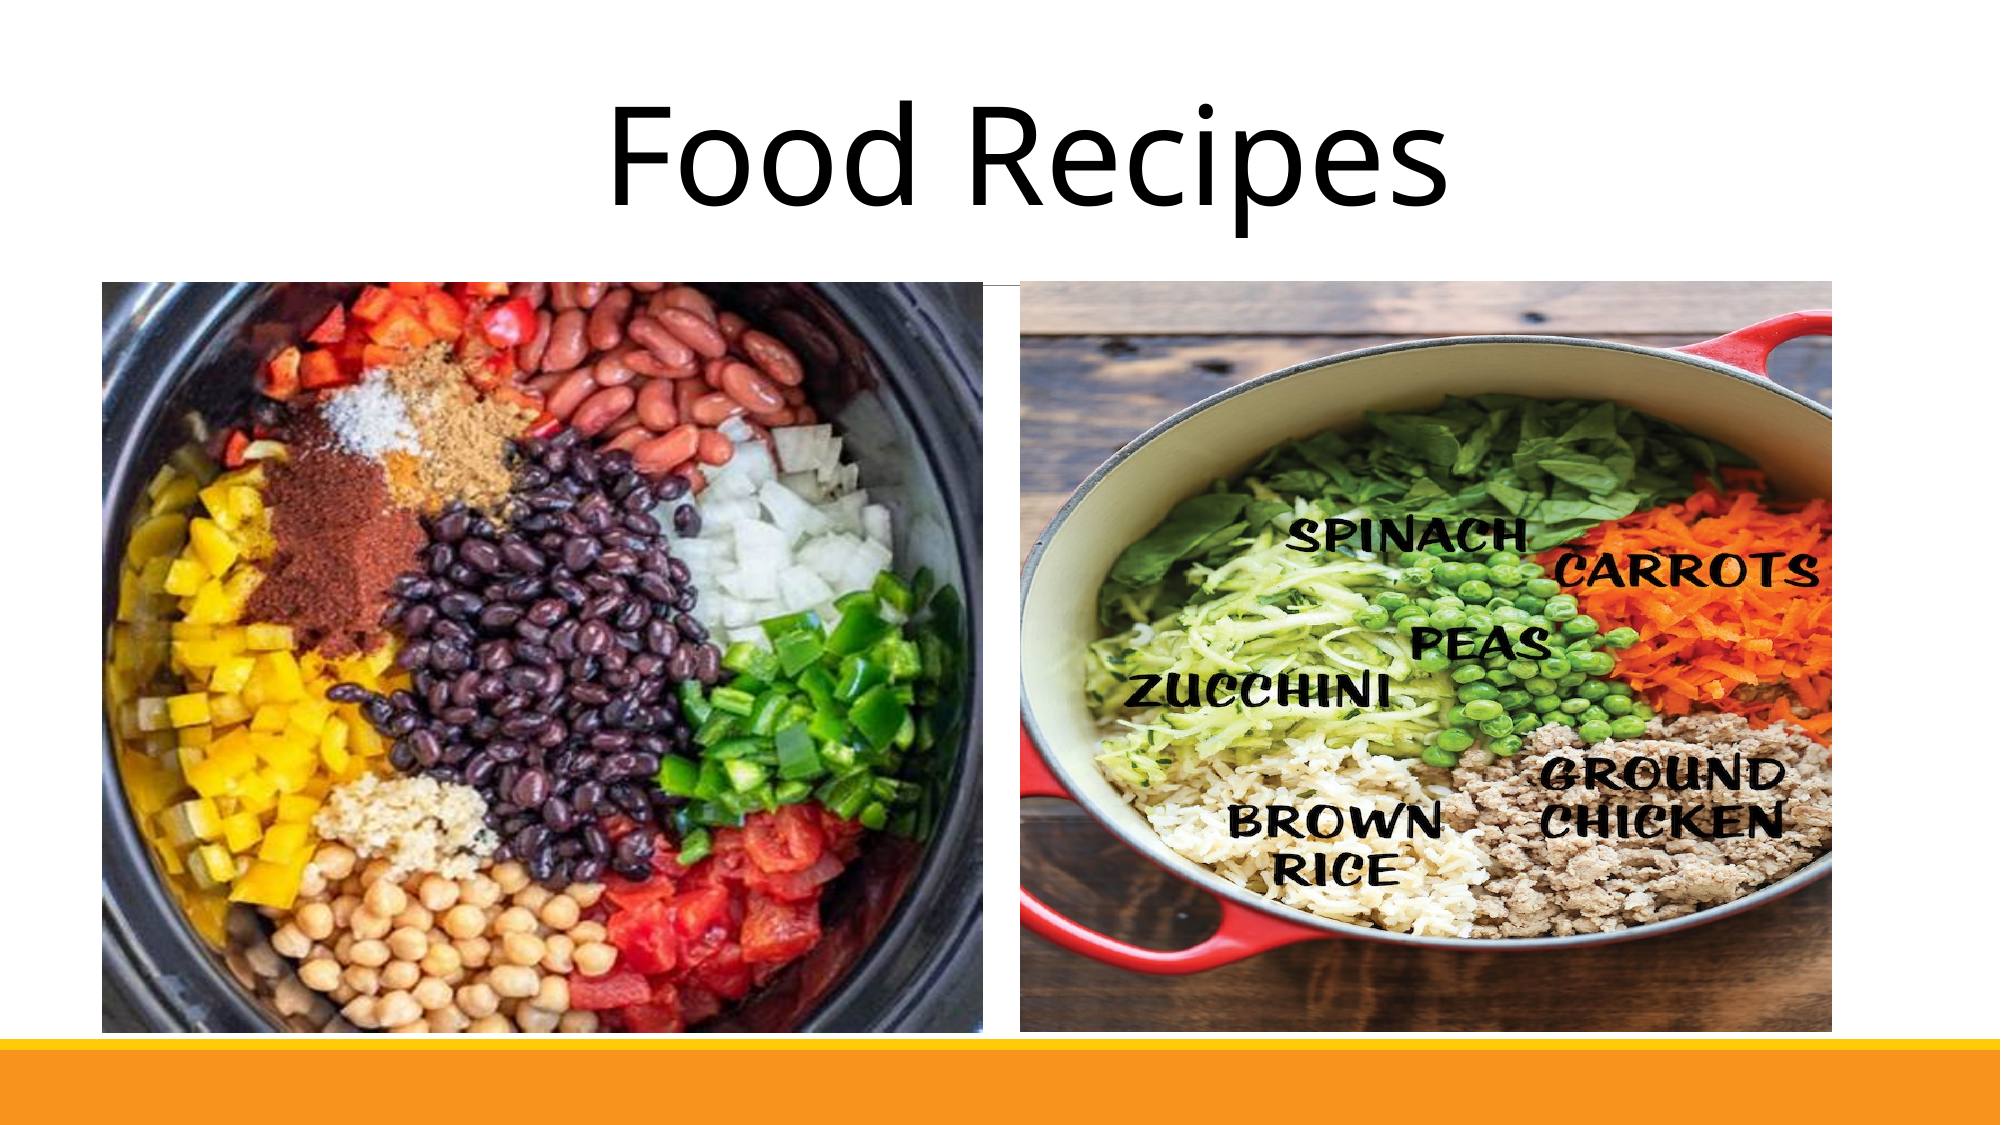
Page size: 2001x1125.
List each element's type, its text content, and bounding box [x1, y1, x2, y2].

picture [102, 281, 983, 1033]
text_box Food Recipes [186, 60, 1868, 241]
picture [1019, 280, 1832, 1032]
